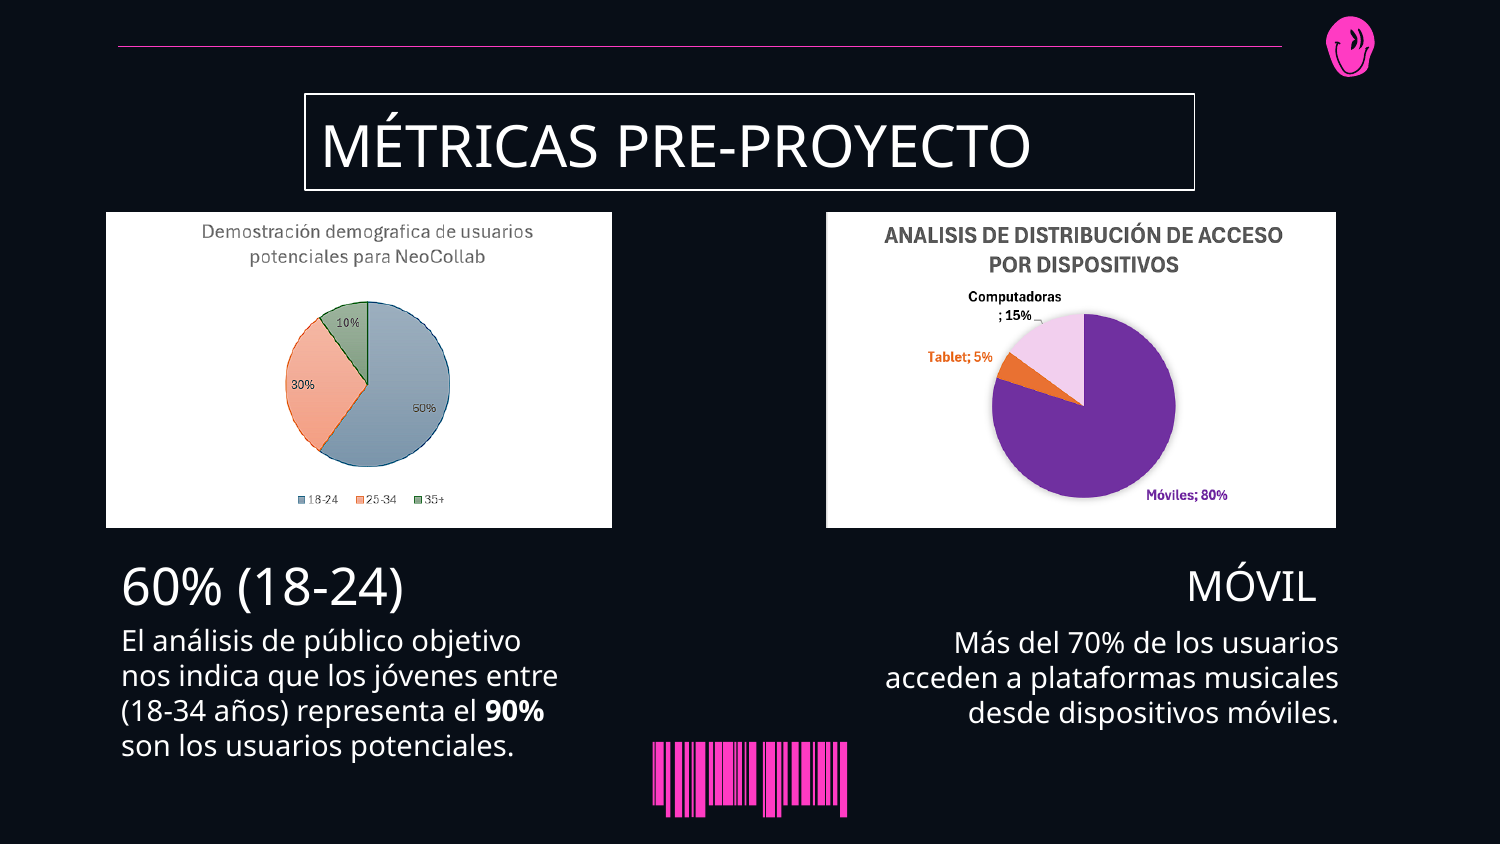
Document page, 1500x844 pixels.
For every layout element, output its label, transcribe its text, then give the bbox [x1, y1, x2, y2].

text_box 60% (18-24) [106, 549, 548, 621]
title MÓVIL [1171, 544, 1373, 625]
picture [826, 212, 1336, 528]
subtitle Más del 70% de los usuarios acceden a plataformas musicales desde dispositivos móviles. [862, 609, 1355, 778]
picture [105, 212, 613, 528]
title MÉTRICAS PRE-PROYECTO [304, 93, 1195, 191]
subtitle El análisis de público objetivo nos indica que los jóvenes entre (18-34 años) representa el 90% son los usuarios potenciales. [106, 607, 585, 780]
